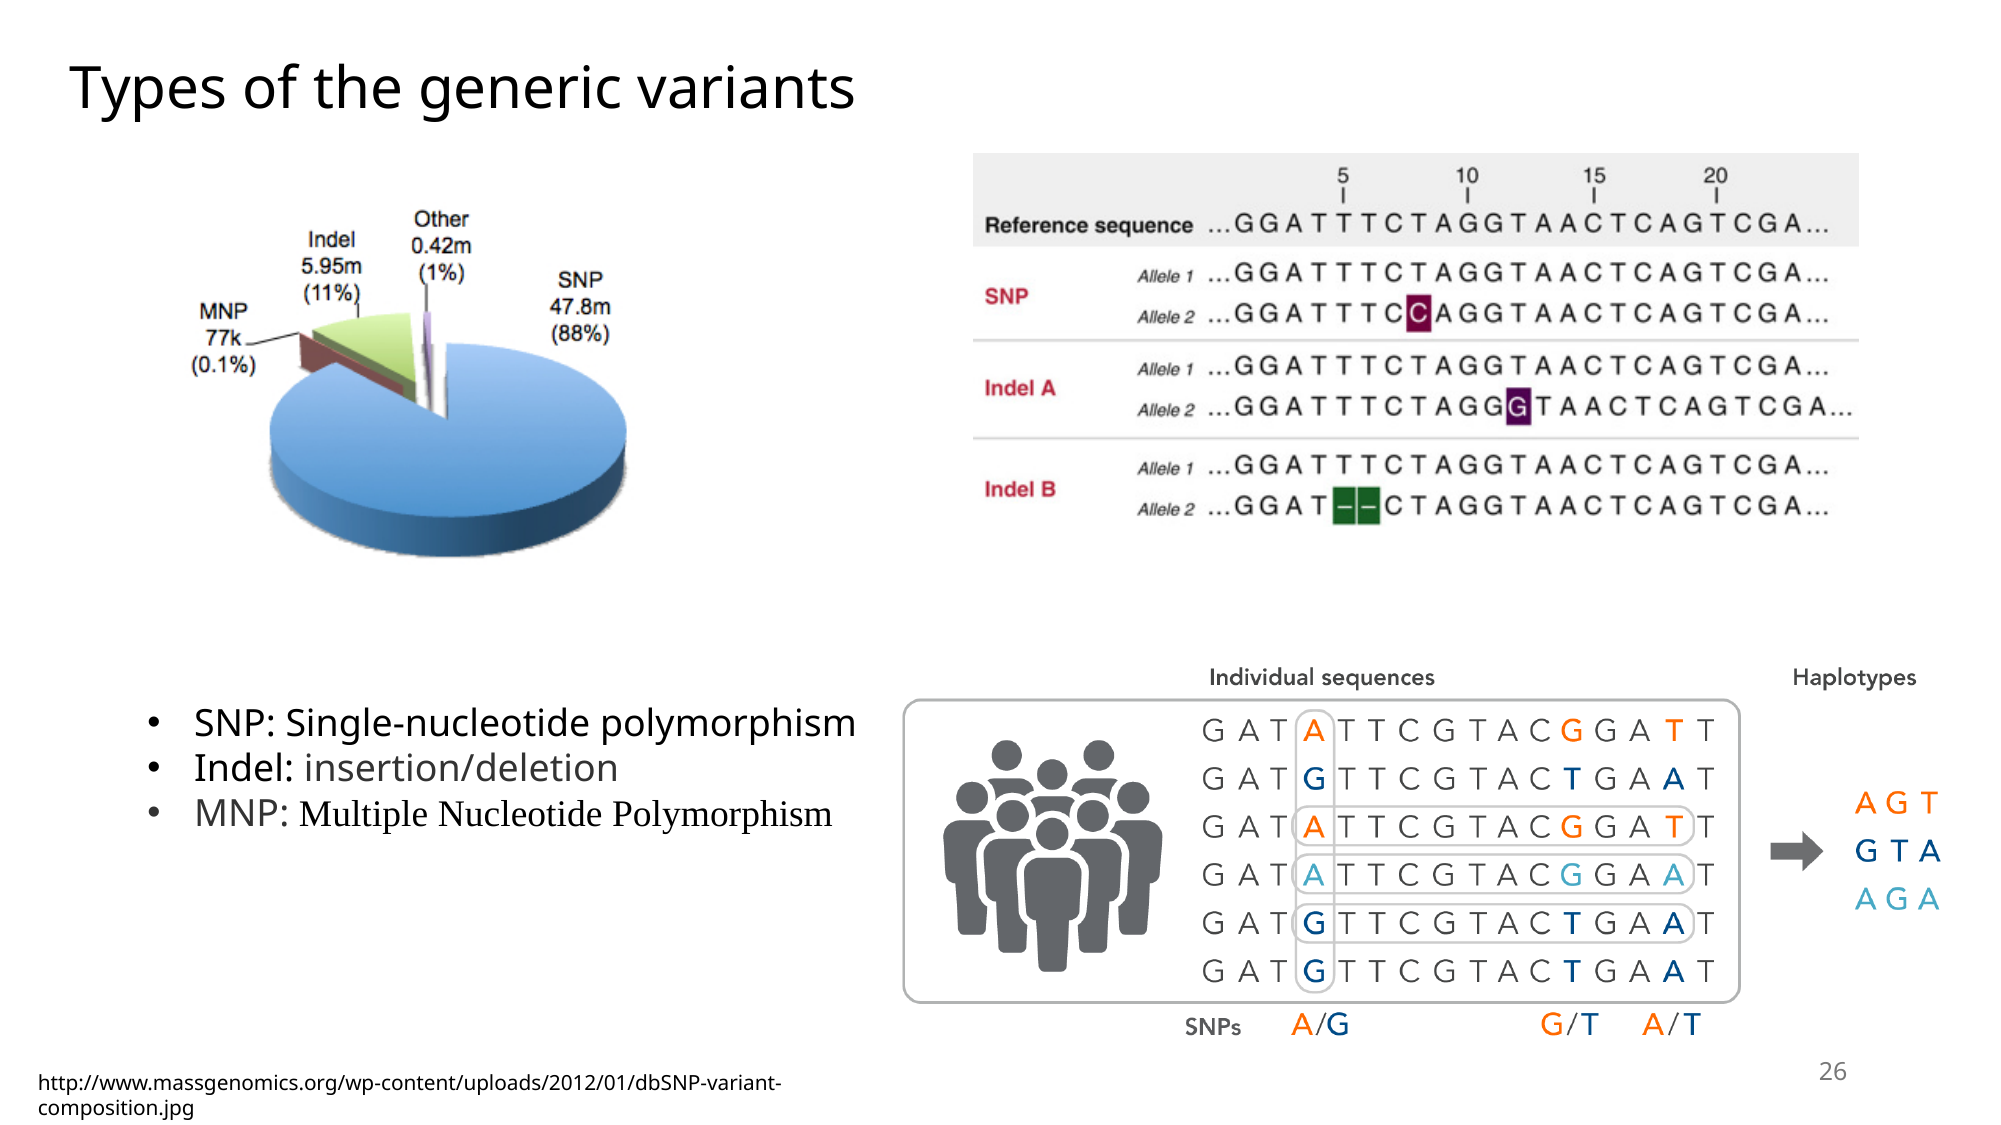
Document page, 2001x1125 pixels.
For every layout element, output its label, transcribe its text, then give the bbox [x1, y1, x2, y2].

slide_number 26 [1412, 1055, 1863, 1103]
picture [973, 152, 1859, 528]
text_box SNP: Single-nucleotide polymorphism Indel: insertion/deletion MNP: Multiple Nucleotide Polymorphism [132, 691, 883, 842]
text_box http://www.massgenomics.org/wp-content/uploads/2012/01/dbSNP-variant-composition.jpg [23, 1062, 870, 1125]
text_box Types of the generic variants [55, 42, 940, 128]
picture [184, 201, 642, 572]
picture [883, 644, 1980, 1055]
